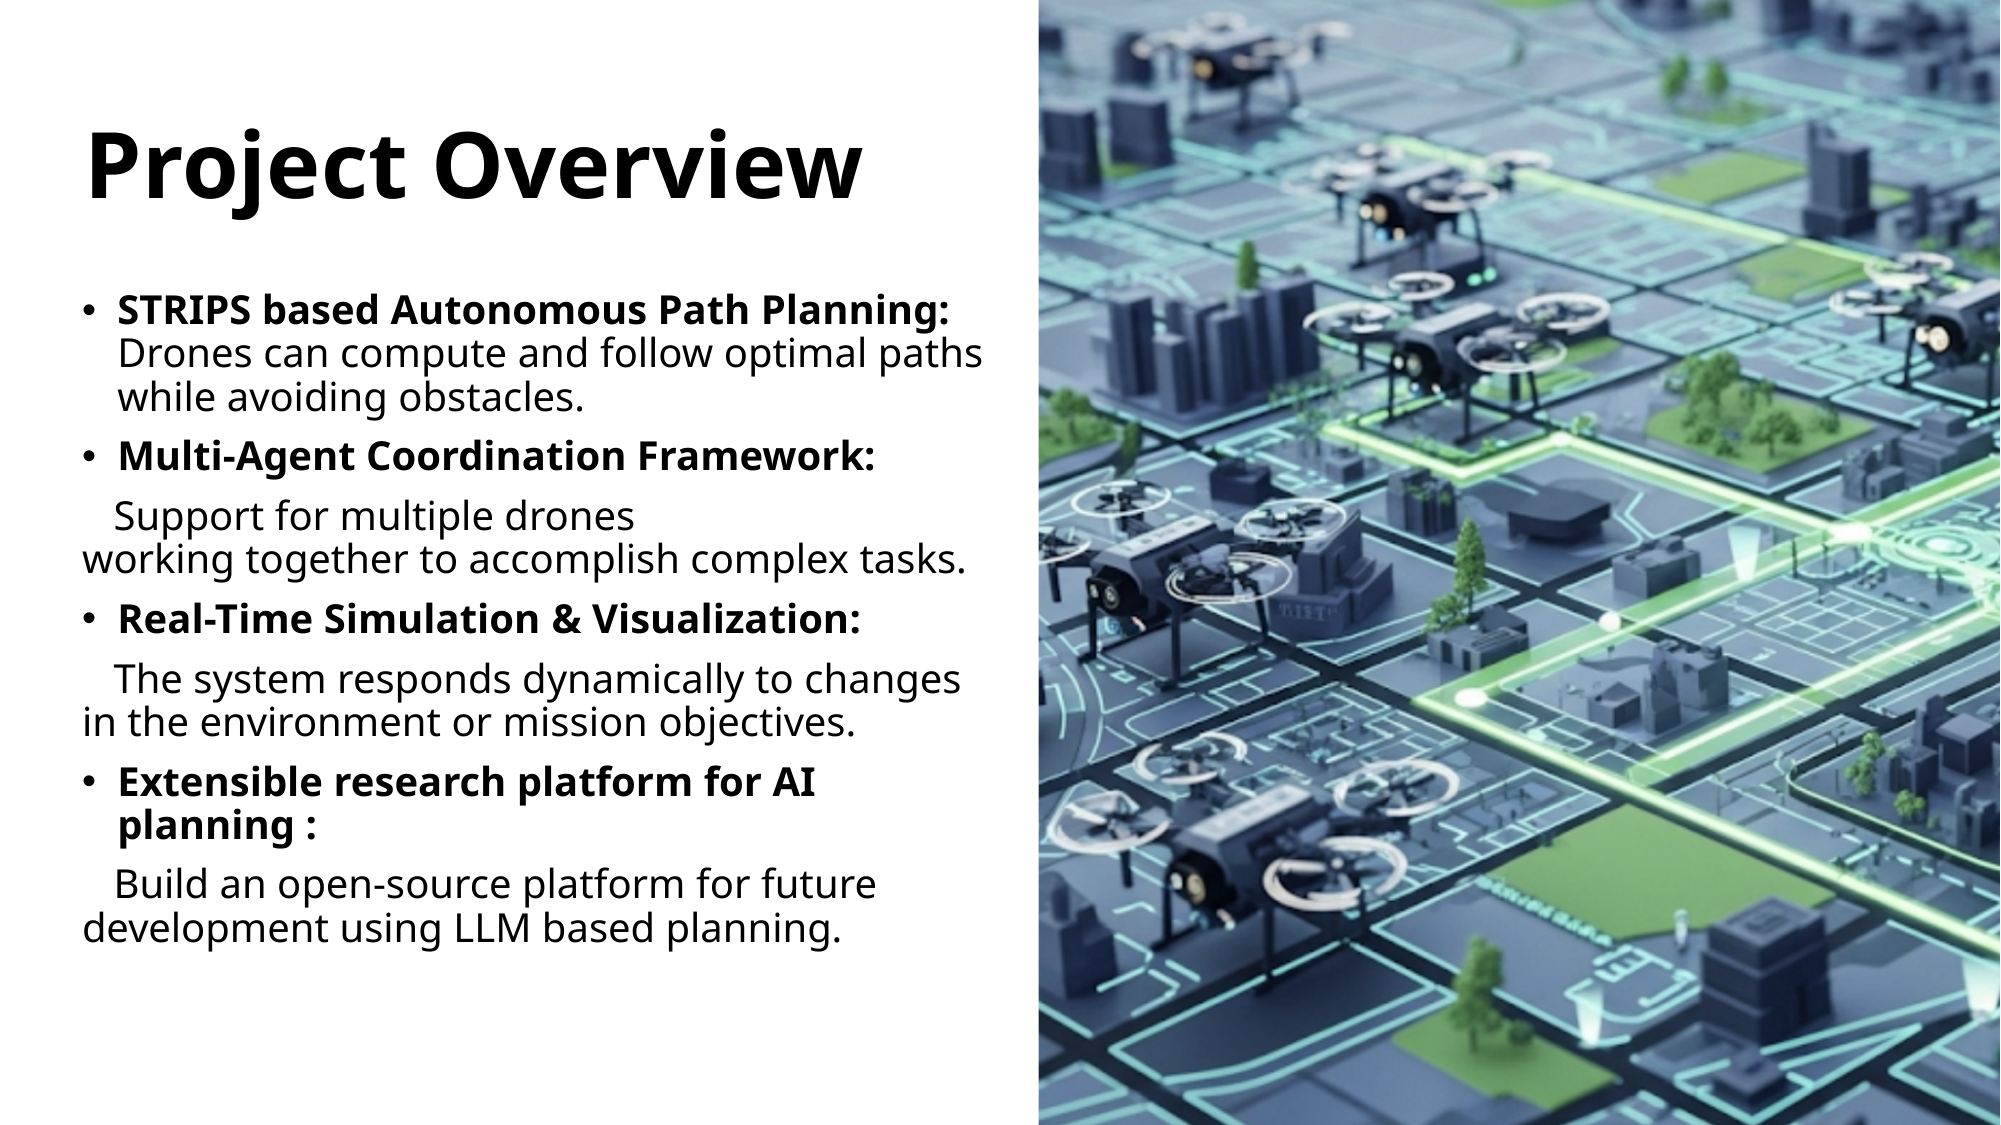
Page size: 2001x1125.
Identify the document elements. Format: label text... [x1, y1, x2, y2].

list STRIPS based Autonomous Path Planning: Drones can compute and follow optimal paths while avoiding obstacles. Multi-Agent Coordination Framework: Support for multiple drones working together to accomplish complex tasks. Real-Time Simulation & Visualization: The system responds dynamically to changes in the environment or mission objectives. Extensible research platform for AI planning : Build an open-source platform for future development using LLM based planning. [67, 282, 1000, 997]
picture [1038, 0, 2000, 1125]
title Project Overview [69, 59, 1038, 278]
